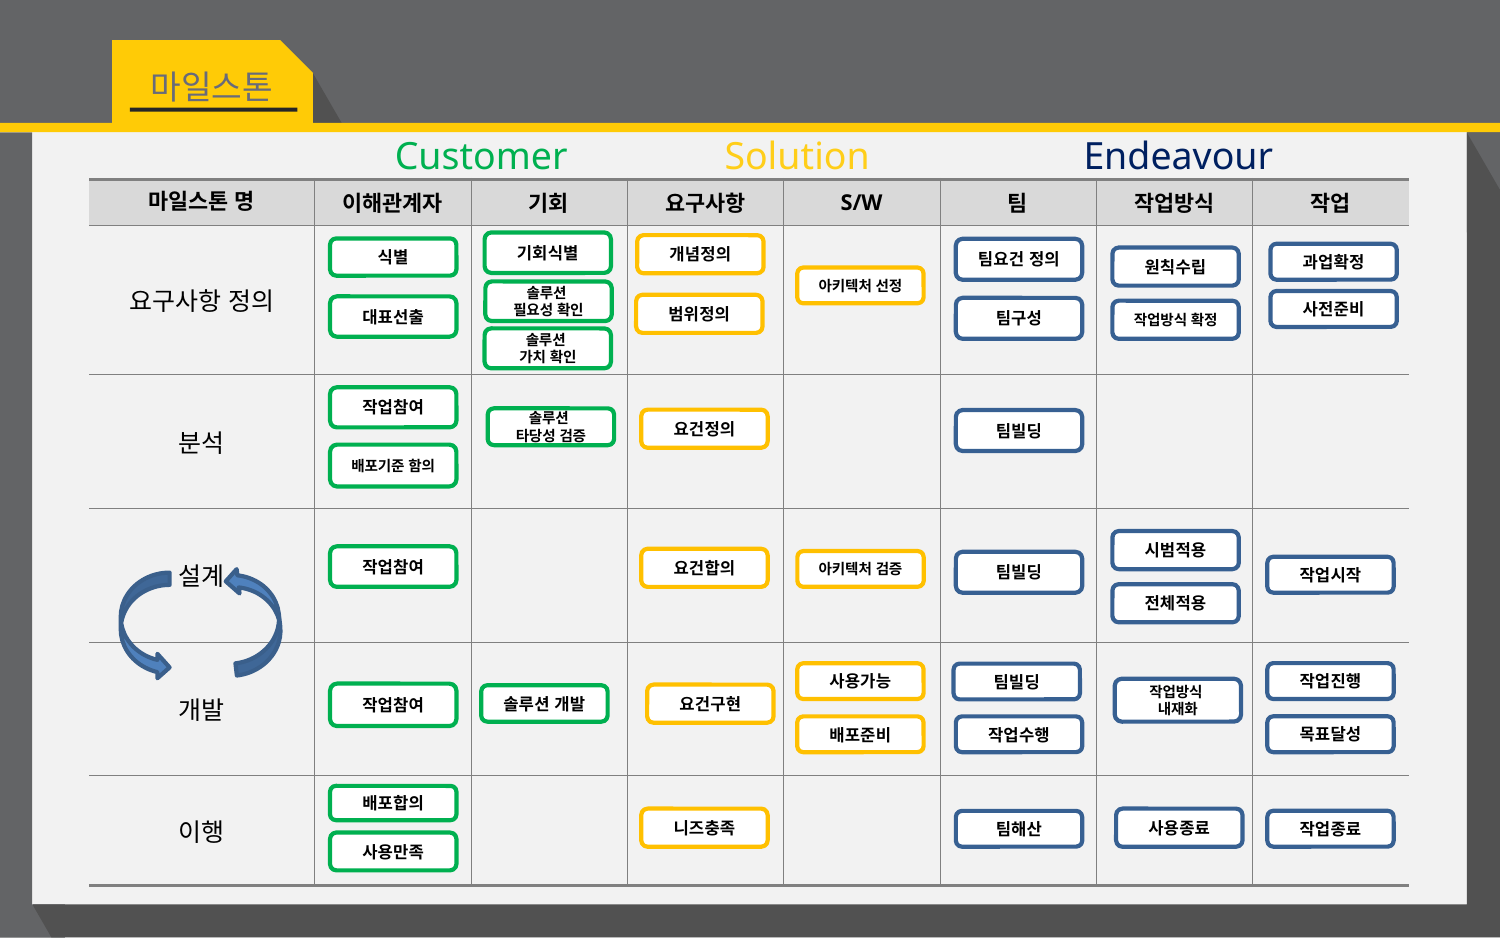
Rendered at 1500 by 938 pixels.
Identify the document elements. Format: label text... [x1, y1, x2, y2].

text_box 작업참여 [327, 385, 459, 430]
table_cell [941, 643, 1096, 775]
table_cell 개발 [89, 643, 314, 775]
table_cell [628, 643, 783, 775]
text_box 니즈충족 [639, 806, 770, 849]
table_cell [1097, 643, 1252, 775]
table_cell [941, 226, 1096, 374]
table_cell [784, 776, 940, 884]
table_cell [1097, 509, 1252, 642]
text_box 기회식별 [482, 230, 614, 276]
text_box 솔루션 개발 [479, 683, 610, 724]
text_box 작업참여 [327, 681, 459, 729]
text_box 작업방식 내재화 [1112, 676, 1244, 724]
table_cell [1097, 226, 1252, 374]
table_cell [784, 643, 940, 775]
text_box 팀구성 [953, 295, 1085, 341]
text_box 아키텍처 선정 [795, 265, 926, 306]
table_cell [941, 375, 1096, 508]
table_cell [941, 509, 1096, 642]
text_box 목표달성 [1265, 714, 1396, 755]
table_cell [315, 226, 471, 374]
text_box 솔루션 필요성 확인 [483, 279, 614, 324]
text_box 요건정의 [639, 407, 770, 450]
table_cell [315, 509, 471, 642]
text_box 마일스톤 [135, 58, 288, 114]
table_cell 설계 [89, 509, 314, 642]
text_box 식별 [327, 236, 459, 278]
text_box 작업방식 확정 [1110, 298, 1241, 341]
text_box 개념정의 [635, 233, 766, 276]
table_header 기회 [472, 181, 627, 225]
text_box 시범적용 [1110, 528, 1241, 572]
table_cell [315, 643, 471, 775]
table_cell [315, 375, 471, 508]
table_cell 이행 [89, 776, 314, 884]
text_box 과업확정 [1268, 241, 1399, 282]
table_cell 요구사항 정의 [89, 226, 314, 374]
table_cell [628, 776, 783, 884]
table_cell [472, 509, 627, 642]
text_box 대표선출 [327, 294, 459, 339]
text_box 배포준비 [795, 714, 926, 755]
text_box 팀빌딩 [951, 661, 1083, 702]
table_cell [1253, 509, 1409, 642]
text_box 전체적용 [1110, 582, 1241, 625]
table_header 작업방식 [1097, 185, 1252, 225]
table_header S/W [784, 181, 940, 225]
text_box Solution [709, 124, 885, 185]
table_cell [628, 375, 783, 508]
table_cell [784, 375, 940, 508]
text_box 솔루션 타당성 검증 [485, 406, 617, 448]
table_cell [628, 509, 783, 642]
text_box 사용종료 [1113, 806, 1245, 849]
table_header 이해관계자 [315, 181, 471, 225]
table_cell [1097, 776, 1252, 884]
table_cell [1097, 375, 1252, 508]
table_header 팀 [941, 181, 1096, 225]
table_header 작업 [1253, 181, 1409, 225]
text_box 팀요건 정의 [953, 236, 1085, 282]
table_cell [315, 776, 471, 884]
text_box [223, 567, 283, 678]
text_box 사용가능 [795, 661, 926, 702]
text_box 작업진행 [1265, 661, 1396, 702]
text_box 솔루션 가치 확인 [482, 326, 614, 371]
table_cell [472, 226, 627, 374]
table_cell [1253, 375, 1409, 508]
text_box 작업시작 [1265, 554, 1396, 595]
text_box 원칙수립 [1110, 245, 1241, 288]
table_header 마일스톤 명 [89, 181, 314, 225]
text_box 작업참여 [327, 544, 459, 589]
text_box 팀빌딩 [953, 549, 1085, 595]
table_cell [784, 226, 940, 374]
table_cell [1253, 776, 1409, 884]
table_cell 분석 [89, 375, 314, 508]
table_cell [472, 776, 627, 884]
text_box 작업수행 [953, 714, 1085, 755]
table_header 요구사항 [628, 181, 783, 225]
text_box 사전준비 [1268, 288, 1399, 330]
text_box 배포기준 함의 [327, 442, 459, 489]
text_box 작업종료 [1265, 808, 1396, 849]
text_box 범위정의 [633, 292, 765, 335]
table_cell [941, 776, 1096, 884]
table_cell [472, 375, 627, 508]
text_box 아키텍처 검증 [795, 548, 926, 589]
text_box 요건합의 [639, 546, 770, 589]
text_box 팀빌딩 [953, 407, 1085, 454]
text_box Endeavour [1051, 124, 1306, 185]
table_cell [1253, 643, 1409, 775]
text_box 팀해산 [953, 808, 1085, 849]
text_box [118, 570, 172, 681]
text_box 사용만족 [327, 830, 459, 873]
table_cell [628, 226, 783, 374]
text_box Customer [379, 124, 583, 185]
table_cell [784, 509, 940, 642]
table_cell [1253, 226, 1409, 374]
table_cell [472, 643, 627, 775]
text_box 요건구현 [645, 682, 776, 725]
text_box 배포합의 [327, 783, 459, 823]
